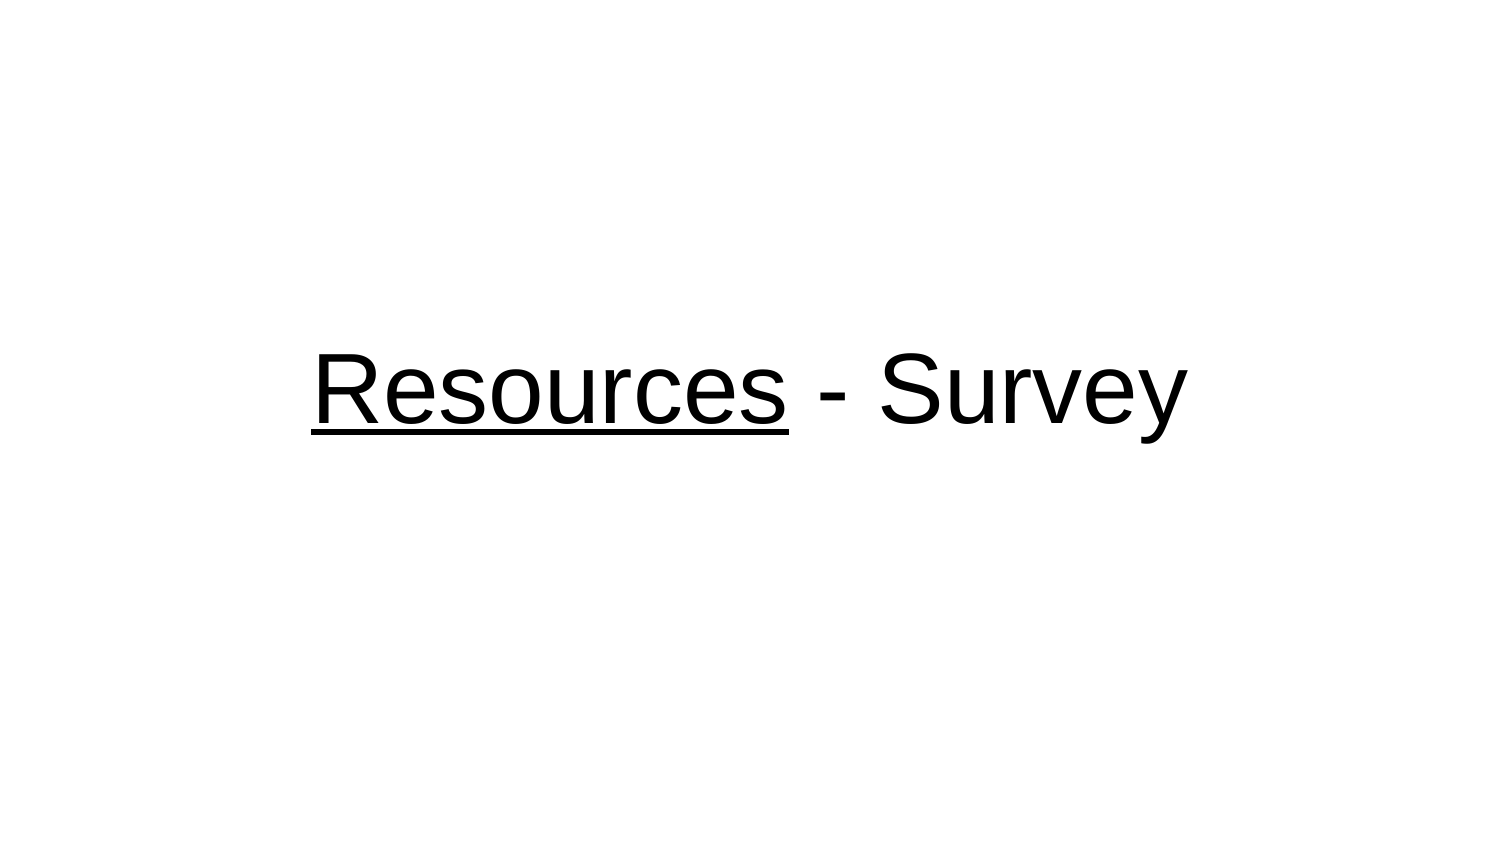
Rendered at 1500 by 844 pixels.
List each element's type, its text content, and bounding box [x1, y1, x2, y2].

title Resources - Survey [51, 122, 1449, 459]
